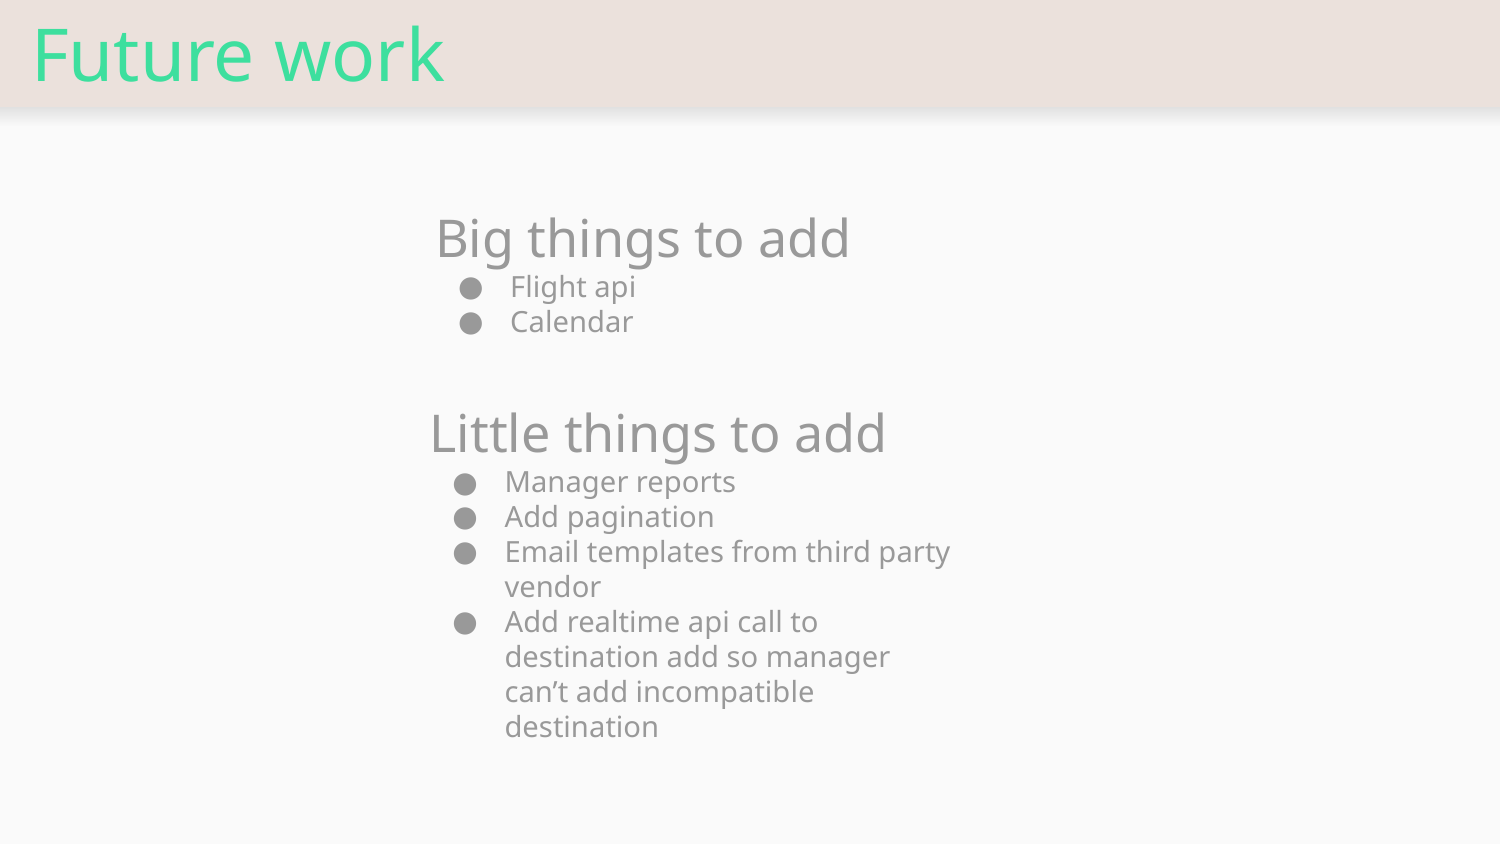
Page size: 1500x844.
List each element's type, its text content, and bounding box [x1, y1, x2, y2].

text_box Big things to add Flight api Calendar [420, 190, 974, 353]
text_box Little things to add Manager reports Add pagination Email templates from third party vendor Add realtime api call to destination add so manager can’t add incompatible destination [414, 385, 974, 758]
title Future work [16, 2, 1464, 102]
